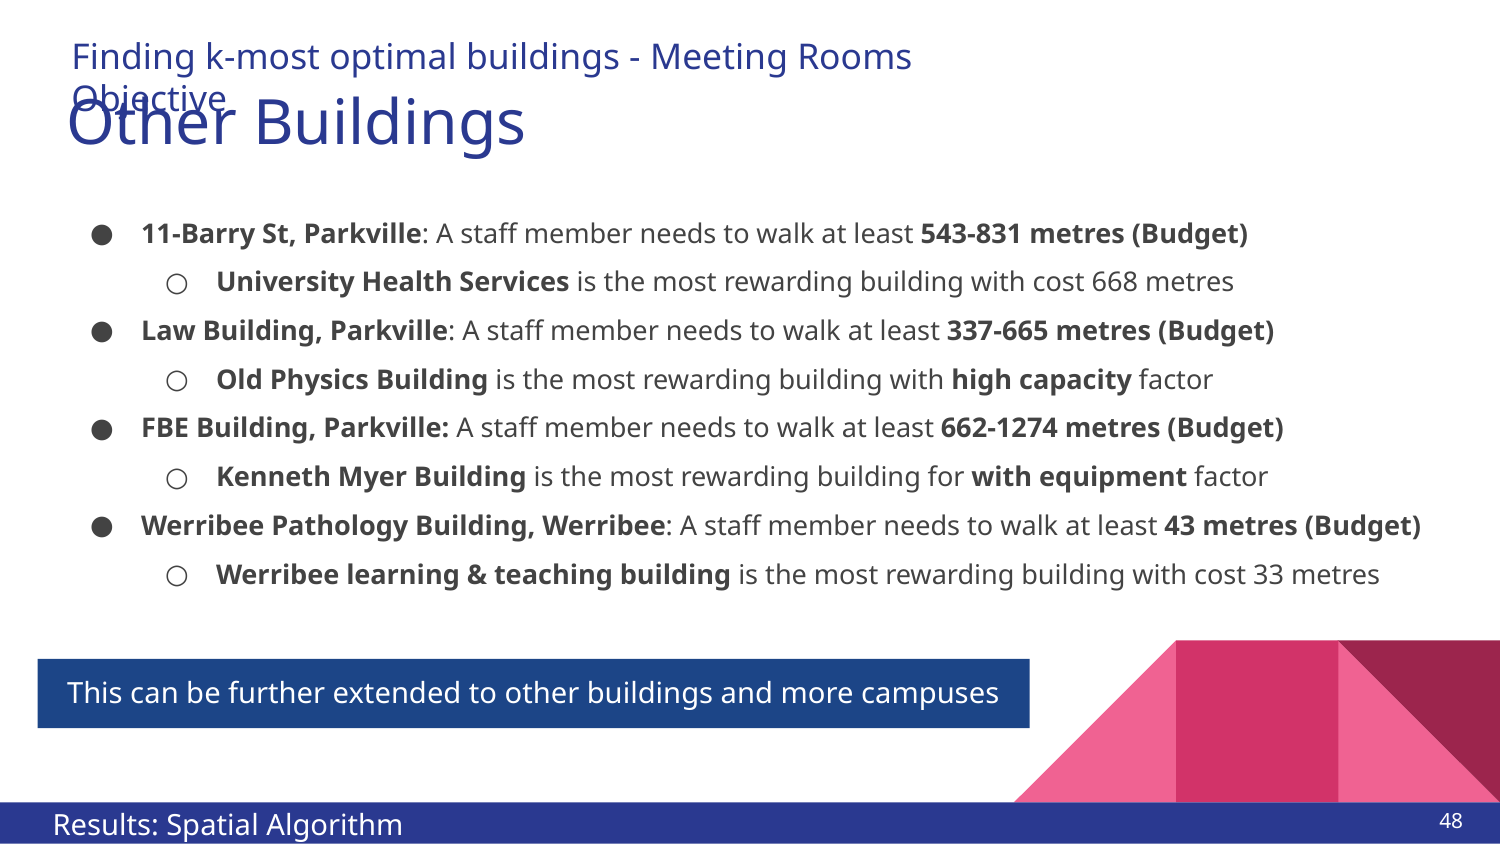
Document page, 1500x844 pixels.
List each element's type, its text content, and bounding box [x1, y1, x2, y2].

text_box This can be further extended to other buildings and more campuses [37, 658, 1030, 729]
title Other Buildings [51, 67, 1449, 167]
list 11-Barry St, Parkville: A staff member needs to walk at least 543-831 metres (Budget) University Health Services is the most rewarding building with cost 668 metres Law Building, Parkville: A staff member needs to walk at least 337-665 metres (Budget) Old Physics Building is the most rewarding building with high capacity factor FBE Building, Parkville: A staff member needs to walk at least 662-1274 metres (Budget) Kenneth Myer Building is the most rewarding building for with equipment factor Werribee Pathology Building, Werribee: A staff member needs to walk at least 43 metres (Budget) Werribee learning & teaching building is the most rewarding building with cost 33 metres [51, 184, 1449, 659]
text_box Results: Spatial Algorithm Findings [37, 790, 522, 844]
title Finding k-most optimal buildings - Meeting Rooms Objective [56, 18, 1043, 84]
slide_number ‹#› [1387, 789, 1478, 844]
